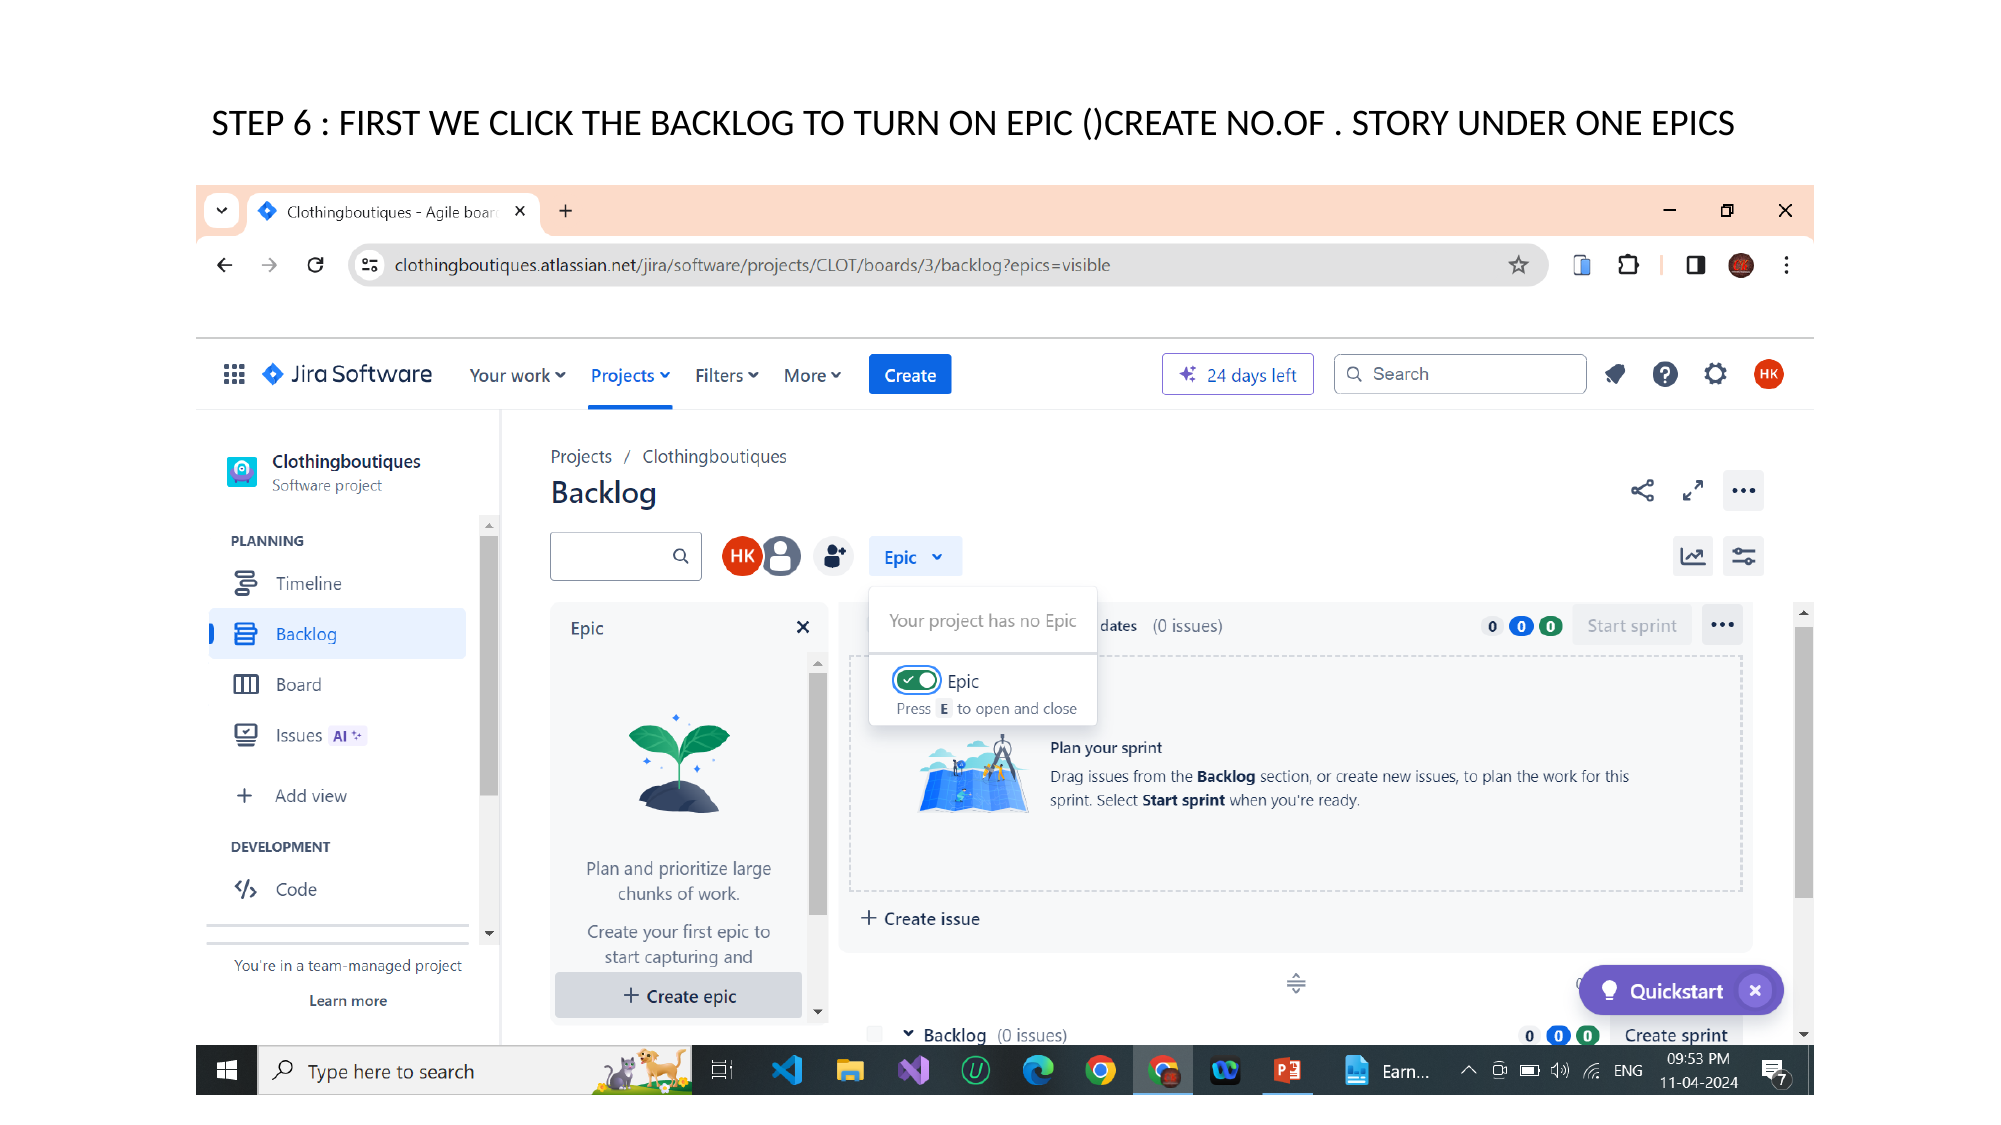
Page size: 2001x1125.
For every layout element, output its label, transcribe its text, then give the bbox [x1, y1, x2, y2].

picture [196, 184, 1814, 1095]
text_box STEP 6 : FIRST WE CLICK THE BACKLOG TO TURN ON EPIC ()CREATE NO.OF . STORY UNDER ONE EPICS [196, 90, 1758, 151]
